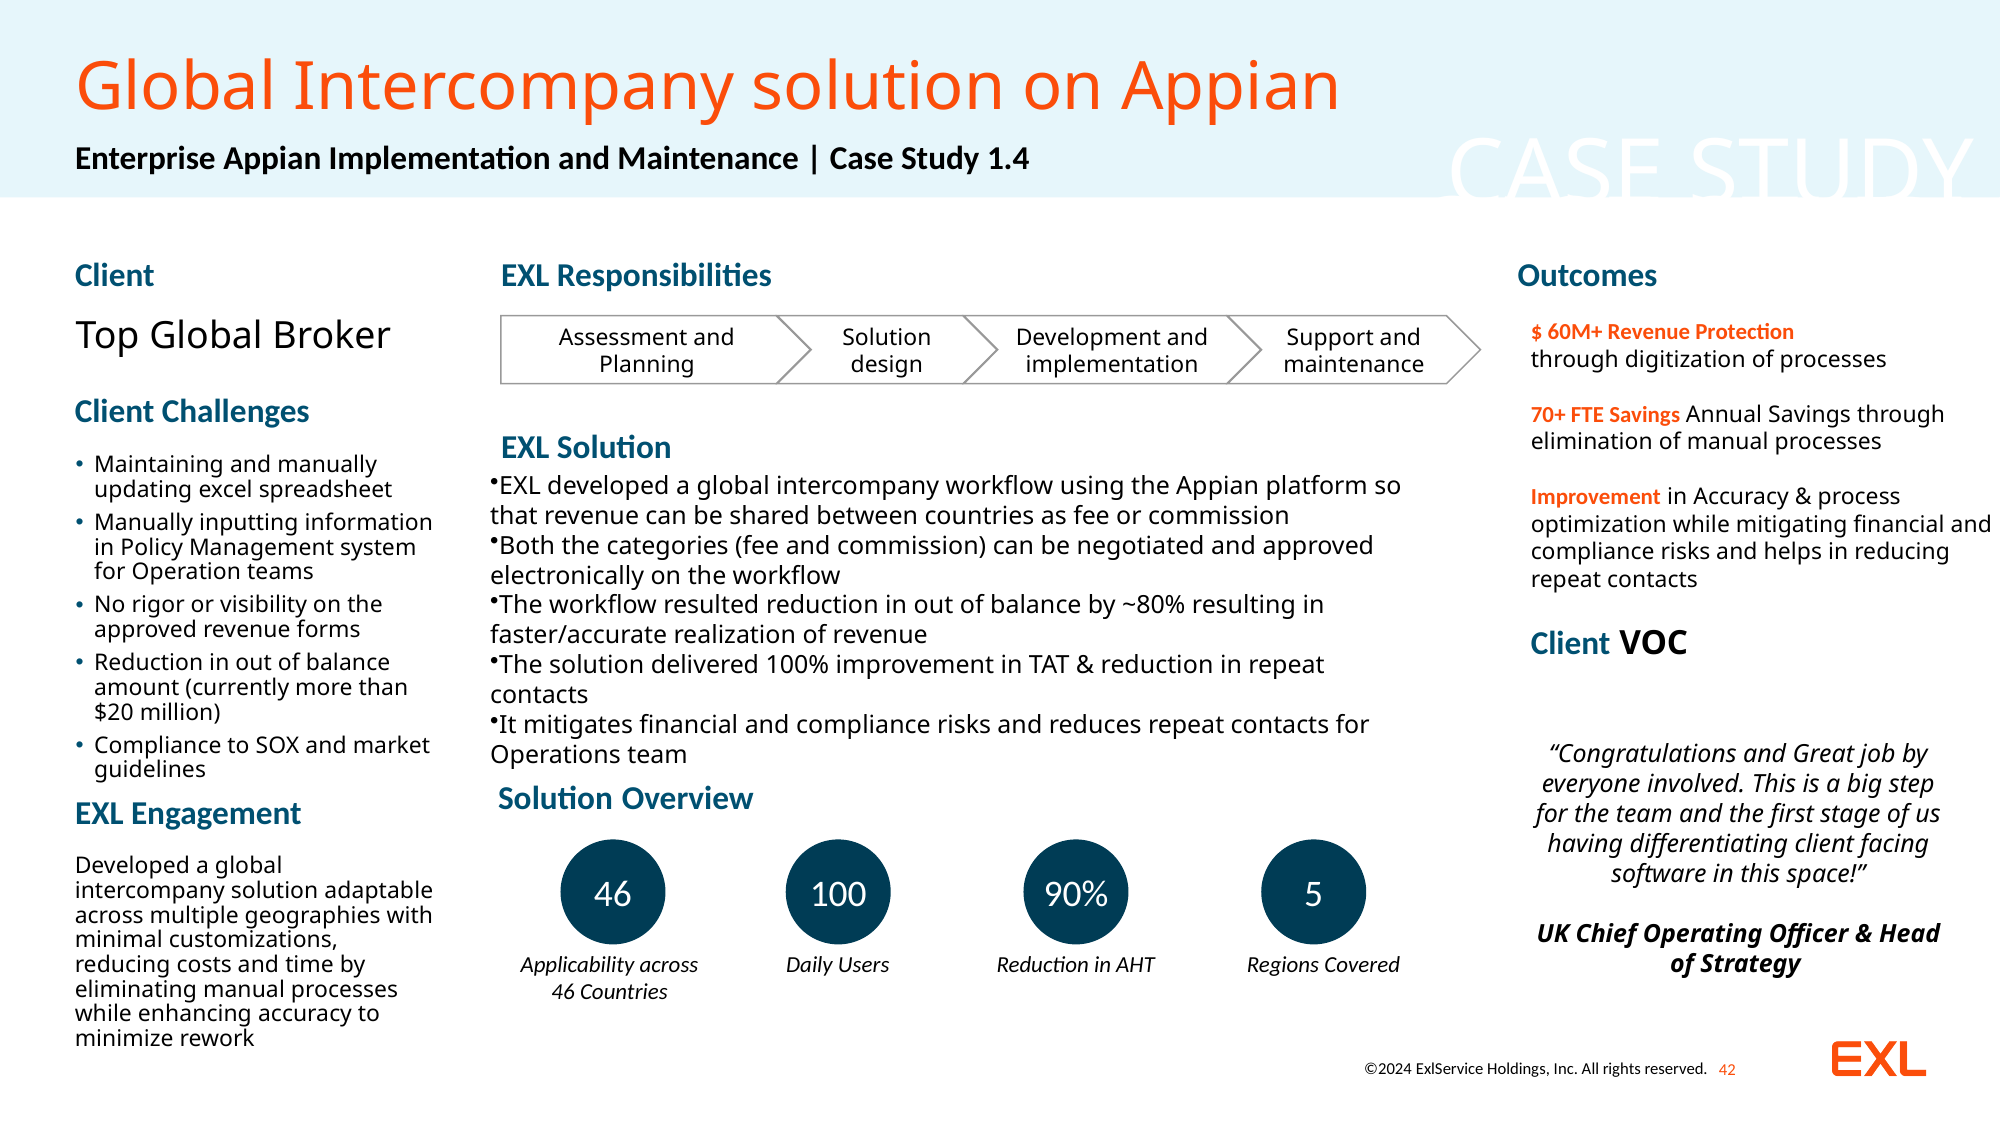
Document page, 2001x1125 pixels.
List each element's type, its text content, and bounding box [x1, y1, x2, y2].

text_box EXL Engagement [75, 796, 437, 843]
text_box Daily Users [723, 941, 953, 984]
list EXL Responsibilities [501, 257, 989, 304]
text_box Reduction in AHT [961, 941, 1191, 984]
text_box Developed a global intercompany solution adaptable across multiple geographies with minimal customizations, reducing costs and time by eliminating manual processes while enhancing accuracy to minimize rework [74, 854, 436, 981]
text_box 46 [559, 838, 667, 941]
text_box 5 [1260, 838, 1368, 941]
text_box 90% [1022, 838, 1130, 941]
list Top Global Broker [75, 315, 436, 362]
text_box 100 [784, 838, 892, 941]
list Maintaining and manually updating excel spreadsheet Manually inputting information in Policy Management system for Operation teams No rigor or visibility on the approved revenue forms Reduction in out of balance amount (currently more than $20 million) Compliance to SOX and market guidelines [75, 453, 437, 764]
list Client Challenges [74, 394, 436, 441]
list Client [75, 257, 437, 304]
text_box Client VOC [1516, 613, 1831, 669]
text_box Regions Covered [1209, 941, 1438, 984]
list Enterprise Appian Implementation and Maintenance | Case Study 1.4 [75, 140, 1438, 178]
text_box Applicability across 46 Countries [495, 941, 725, 1012]
list EXL Solution [501, 429, 898, 461]
text_box Solution Overview [482, 767, 964, 824]
picture [1797, 1006, 1961, 1111]
text_box “Congratulations and Great job by everyone involved. This is a big step for the team and the first stage of us having differentiating client facing software in this space!” UK Chief Operating Officer & Head of Strategy [1508, 713, 1969, 972]
list Global Intercompany solution on Appian [75, 51, 1966, 144]
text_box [500, 315, 1481, 384]
text_box $ 60M+ Revenue Protection through digitization of processes 70+ FTE Savings Annual Savings through elimination of manual processes Improvement in Accuracy & process optimization while mitigating financial and compliance risks and helps in reducing repeat contacts [1515, 290, 2000, 591]
text_box Outcomes [1517, 257, 1957, 290]
text_box EXL developed a global intercompany workflow using the Appian platform so that revenue can be shared between countries as fee or commission Both the categories (fee and commission) can be negotiated and approved electronically on the workflow The workflow resulted reduction in out of balance by ~80% resulting in faster/accurate realization of revenue The solution delivered 100% improvement in TAT & reduction in repeat contacts It mitigates financial and compliance risks and reduces repeat contacts for Operations team [475, 461, 1438, 822]
